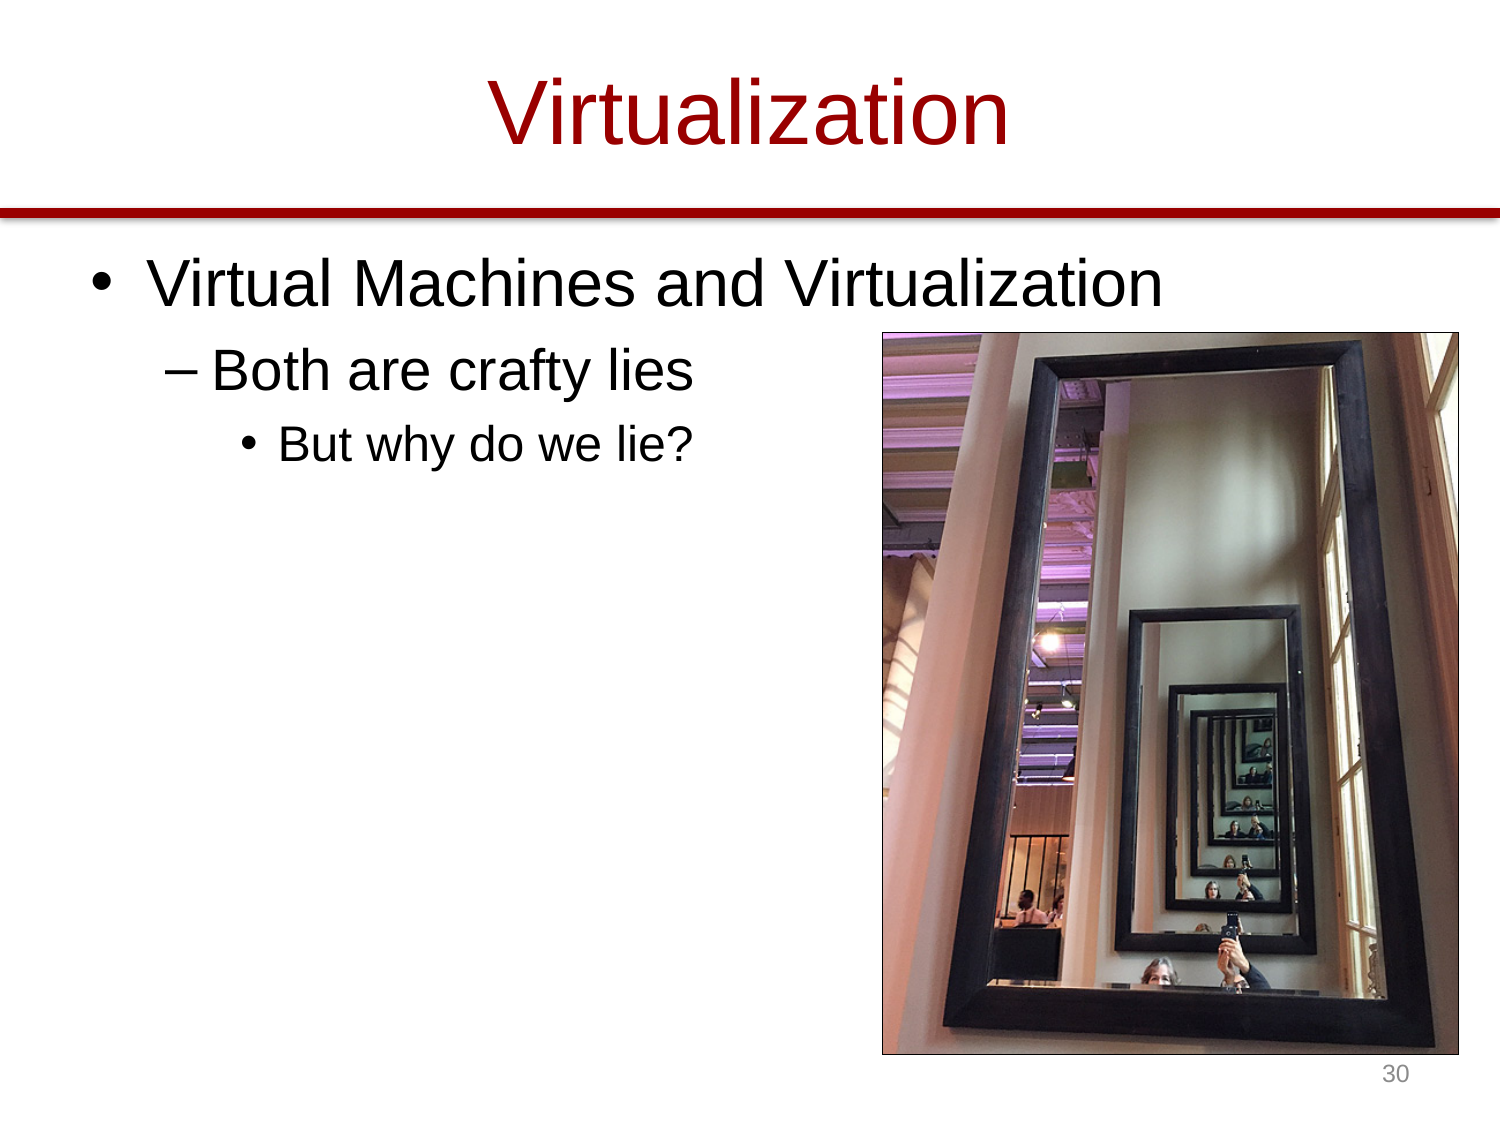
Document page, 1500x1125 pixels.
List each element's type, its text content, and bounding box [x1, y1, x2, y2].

slide_number 30 [1074, 1063, 1425, 1103]
title Virtualization [75, 13, 1425, 202]
picture [882, 331, 1459, 1055]
list Virtual Machines and Virtualization Both are crafty lies But why do we lie? [75, 232, 1425, 1005]
